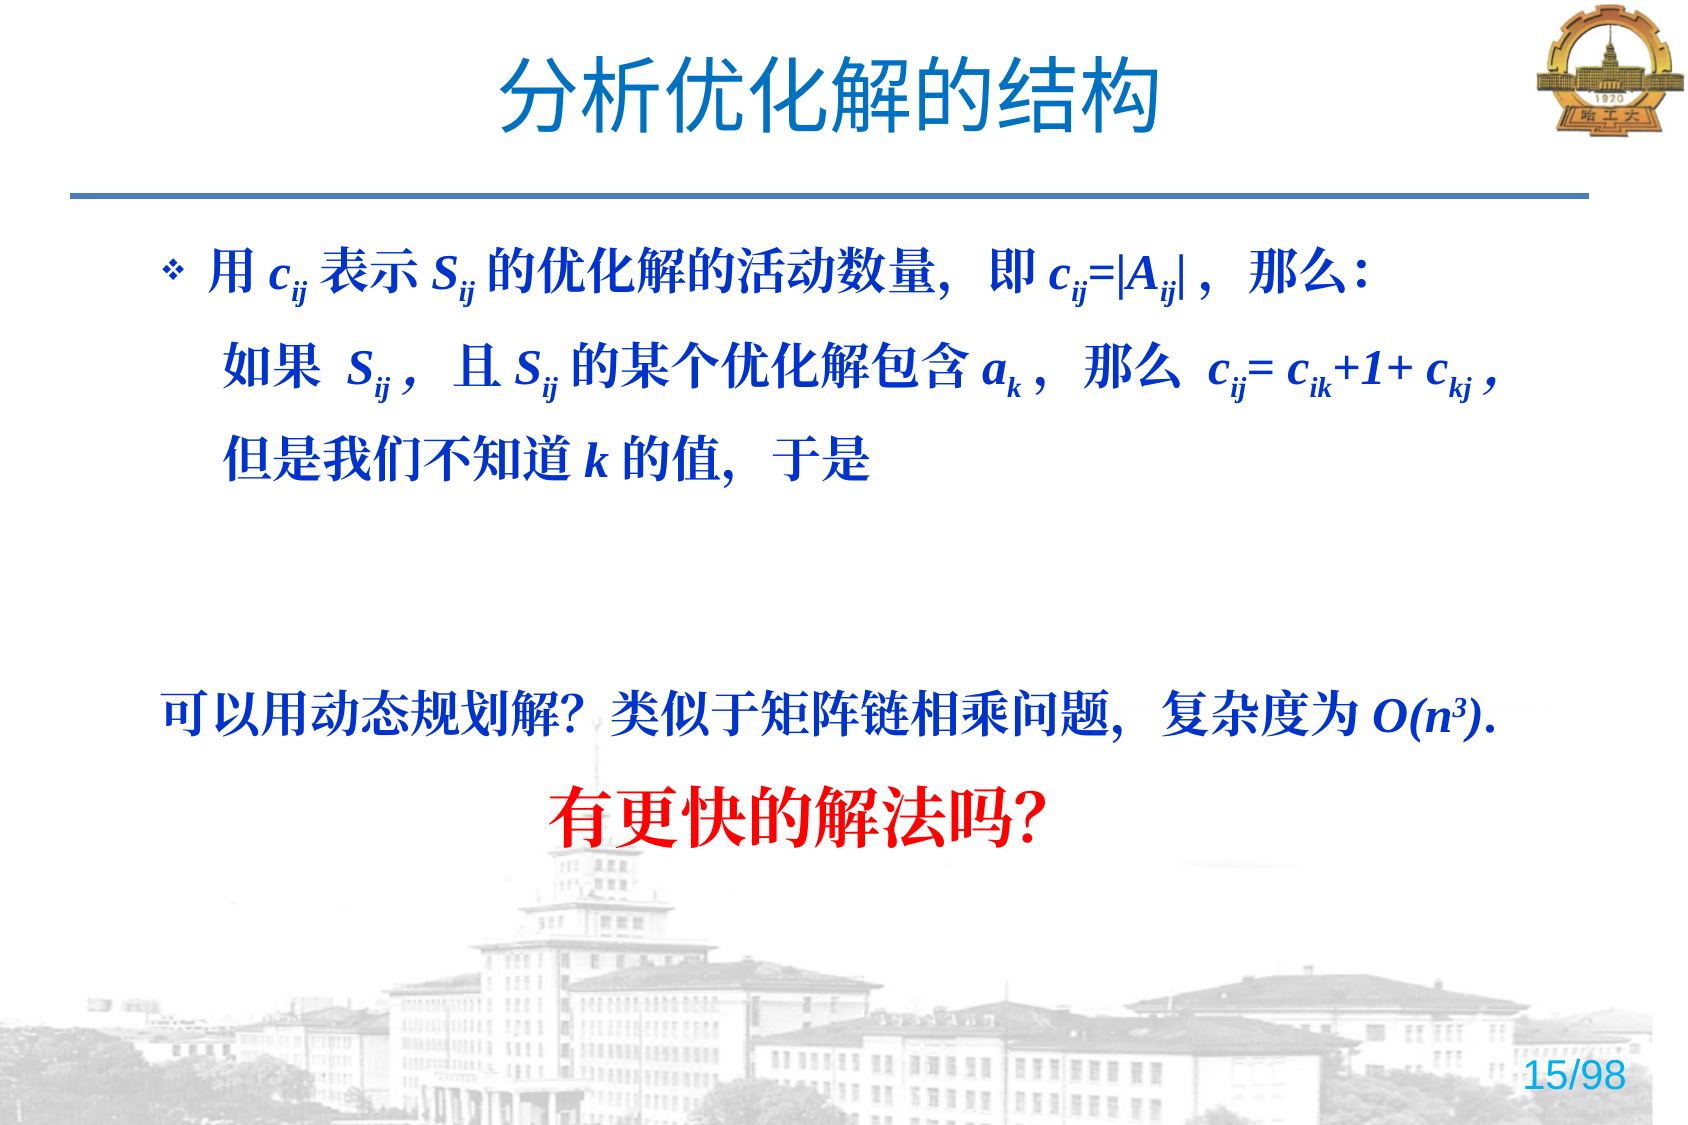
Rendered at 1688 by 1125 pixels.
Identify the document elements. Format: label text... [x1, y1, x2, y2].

picture [0, 529, 1688, 1125]
picture [1528, 3, 1688, 141]
title 分析优化解的结构 [70, 7, 1590, 179]
